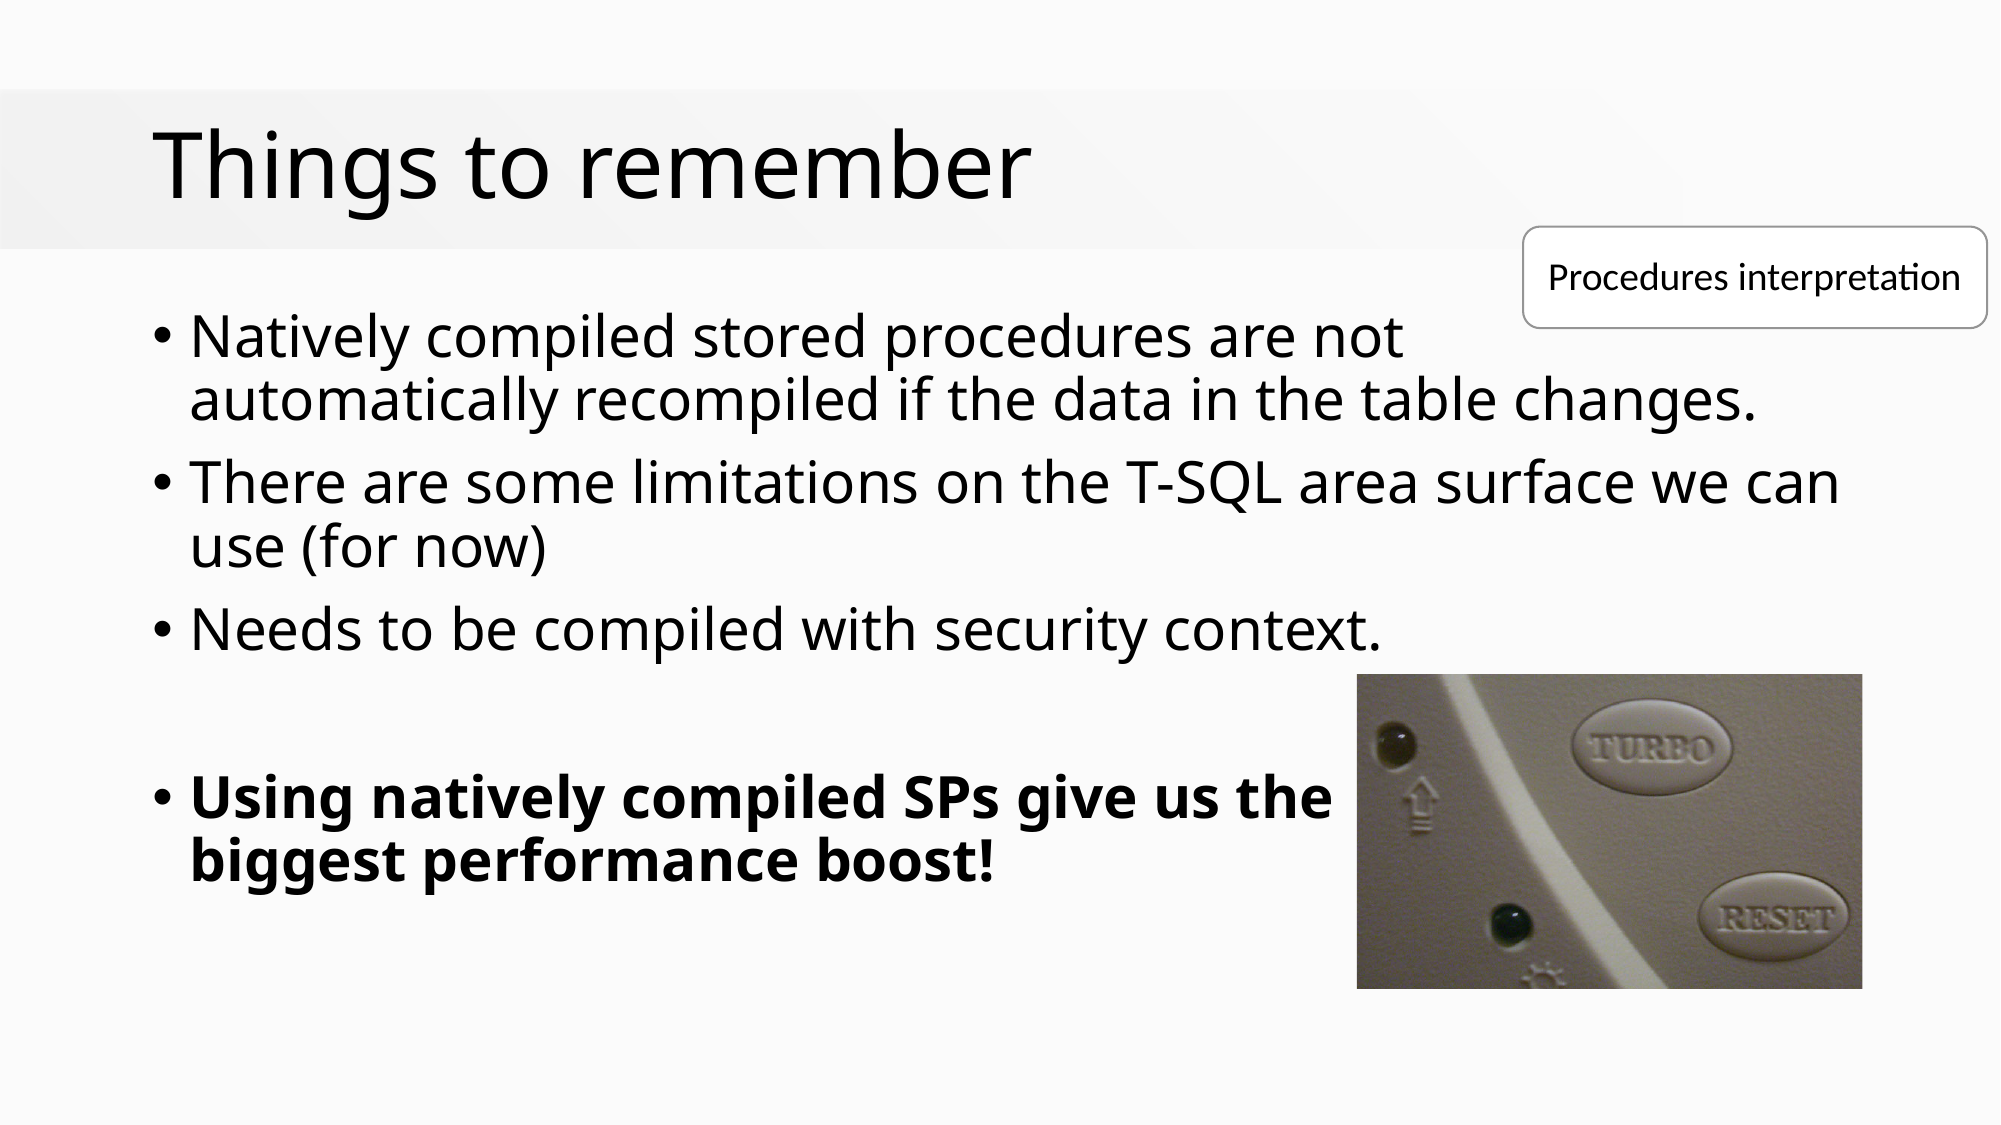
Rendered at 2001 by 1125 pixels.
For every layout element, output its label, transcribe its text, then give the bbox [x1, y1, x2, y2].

title Things to remember [137, 59, 1863, 278]
picture [1356, 674, 1863, 989]
text_box Procedures interpretation [1522, 225, 1989, 330]
list Natively compiled stored procedures are not automatically recompiled if the data in the table changes. There are some limitations on the T-SQL area surface we can use (for now) Needs to be compiled with security context. Using natively compiled SPs give us the biggest performance boost! [137, 299, 1863, 1014]
